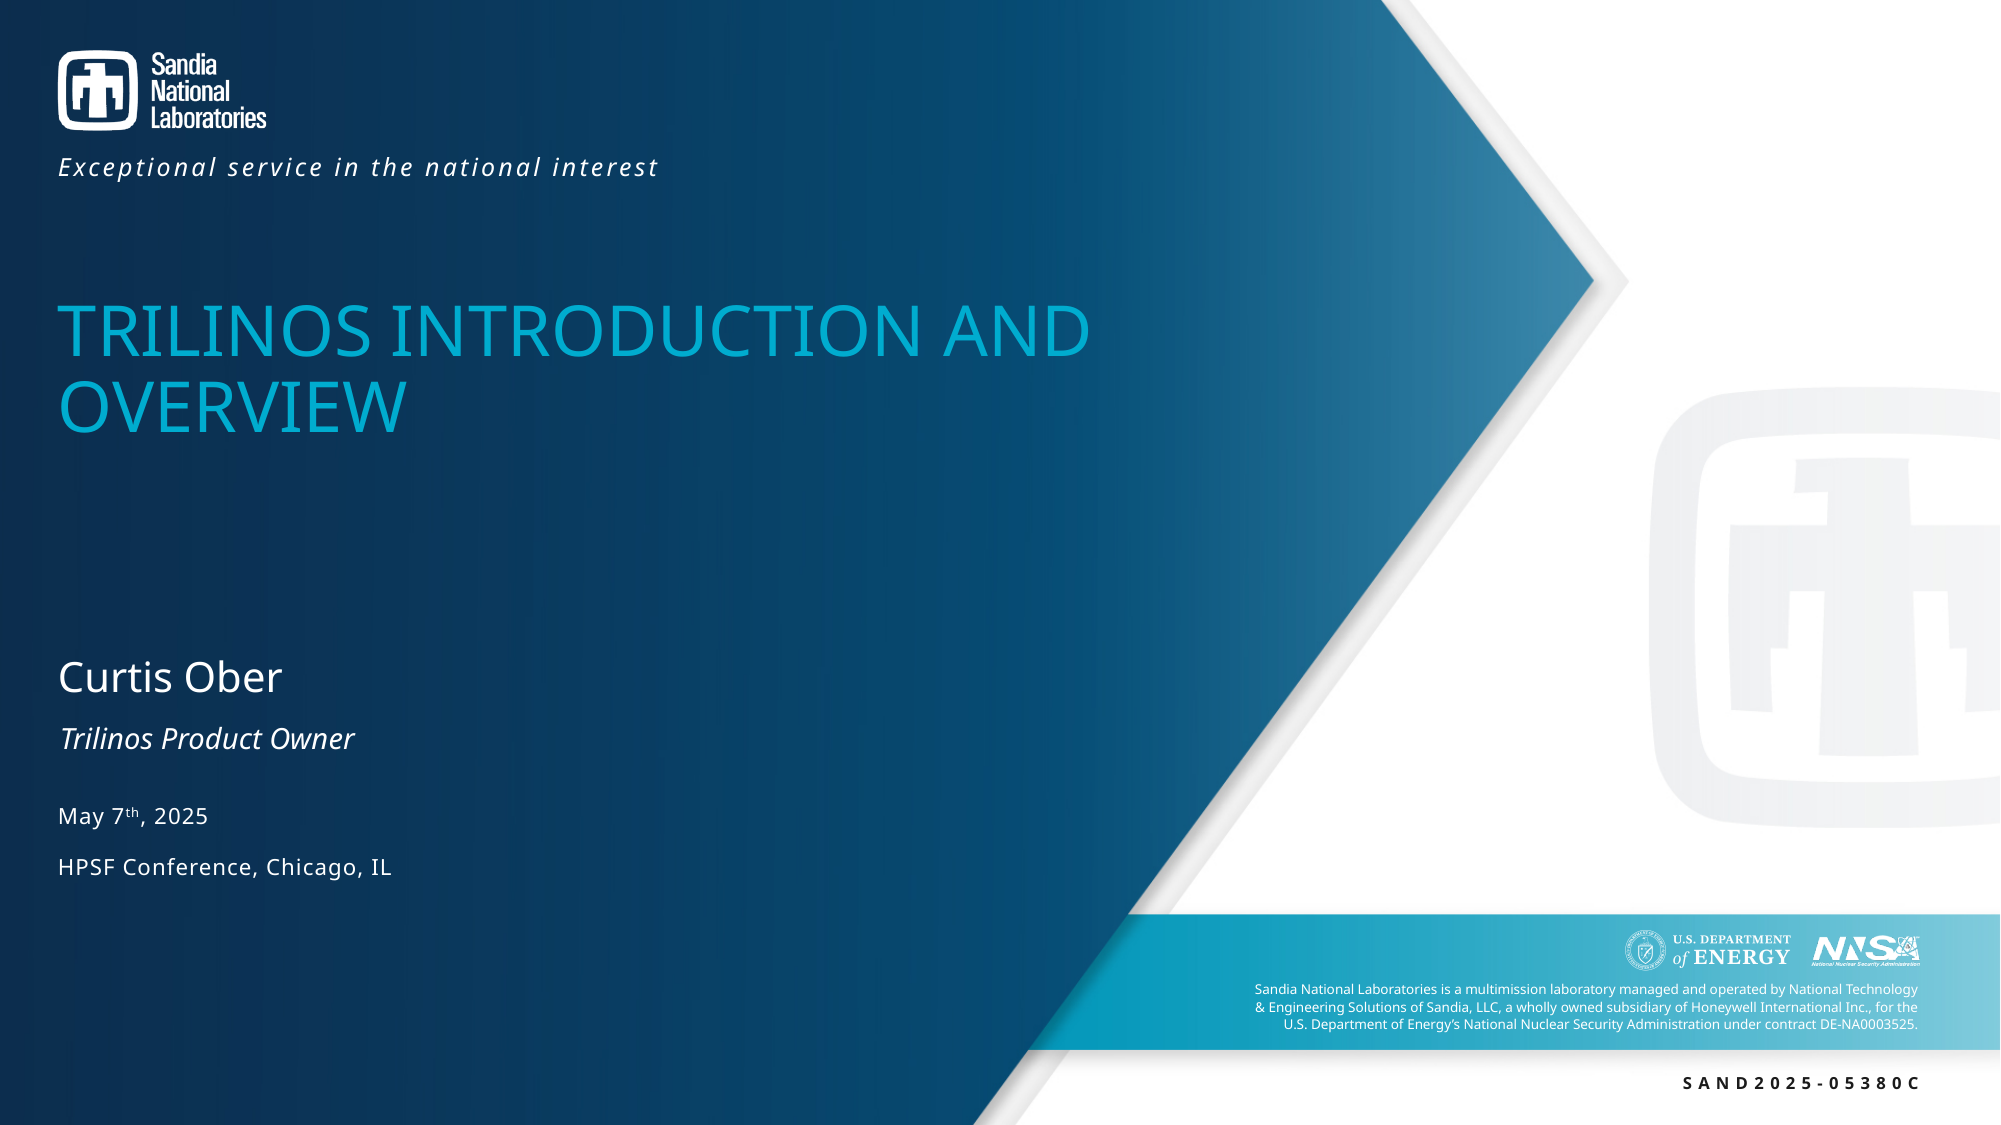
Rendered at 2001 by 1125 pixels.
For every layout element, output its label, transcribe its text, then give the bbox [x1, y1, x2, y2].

list May 7th, 2025 HPSF Conference, Chicago, IL [57, 802, 789, 880]
list Trilinos Product Owner [57, 720, 849, 794]
picture [0, 0, 2001, 1125]
title Trilinos Introduction and Overview [57, 295, 1244, 448]
subtitle Curtis Ober [57, 609, 923, 701]
list SAND2025-05380C [1456, 1072, 1920, 1102]
